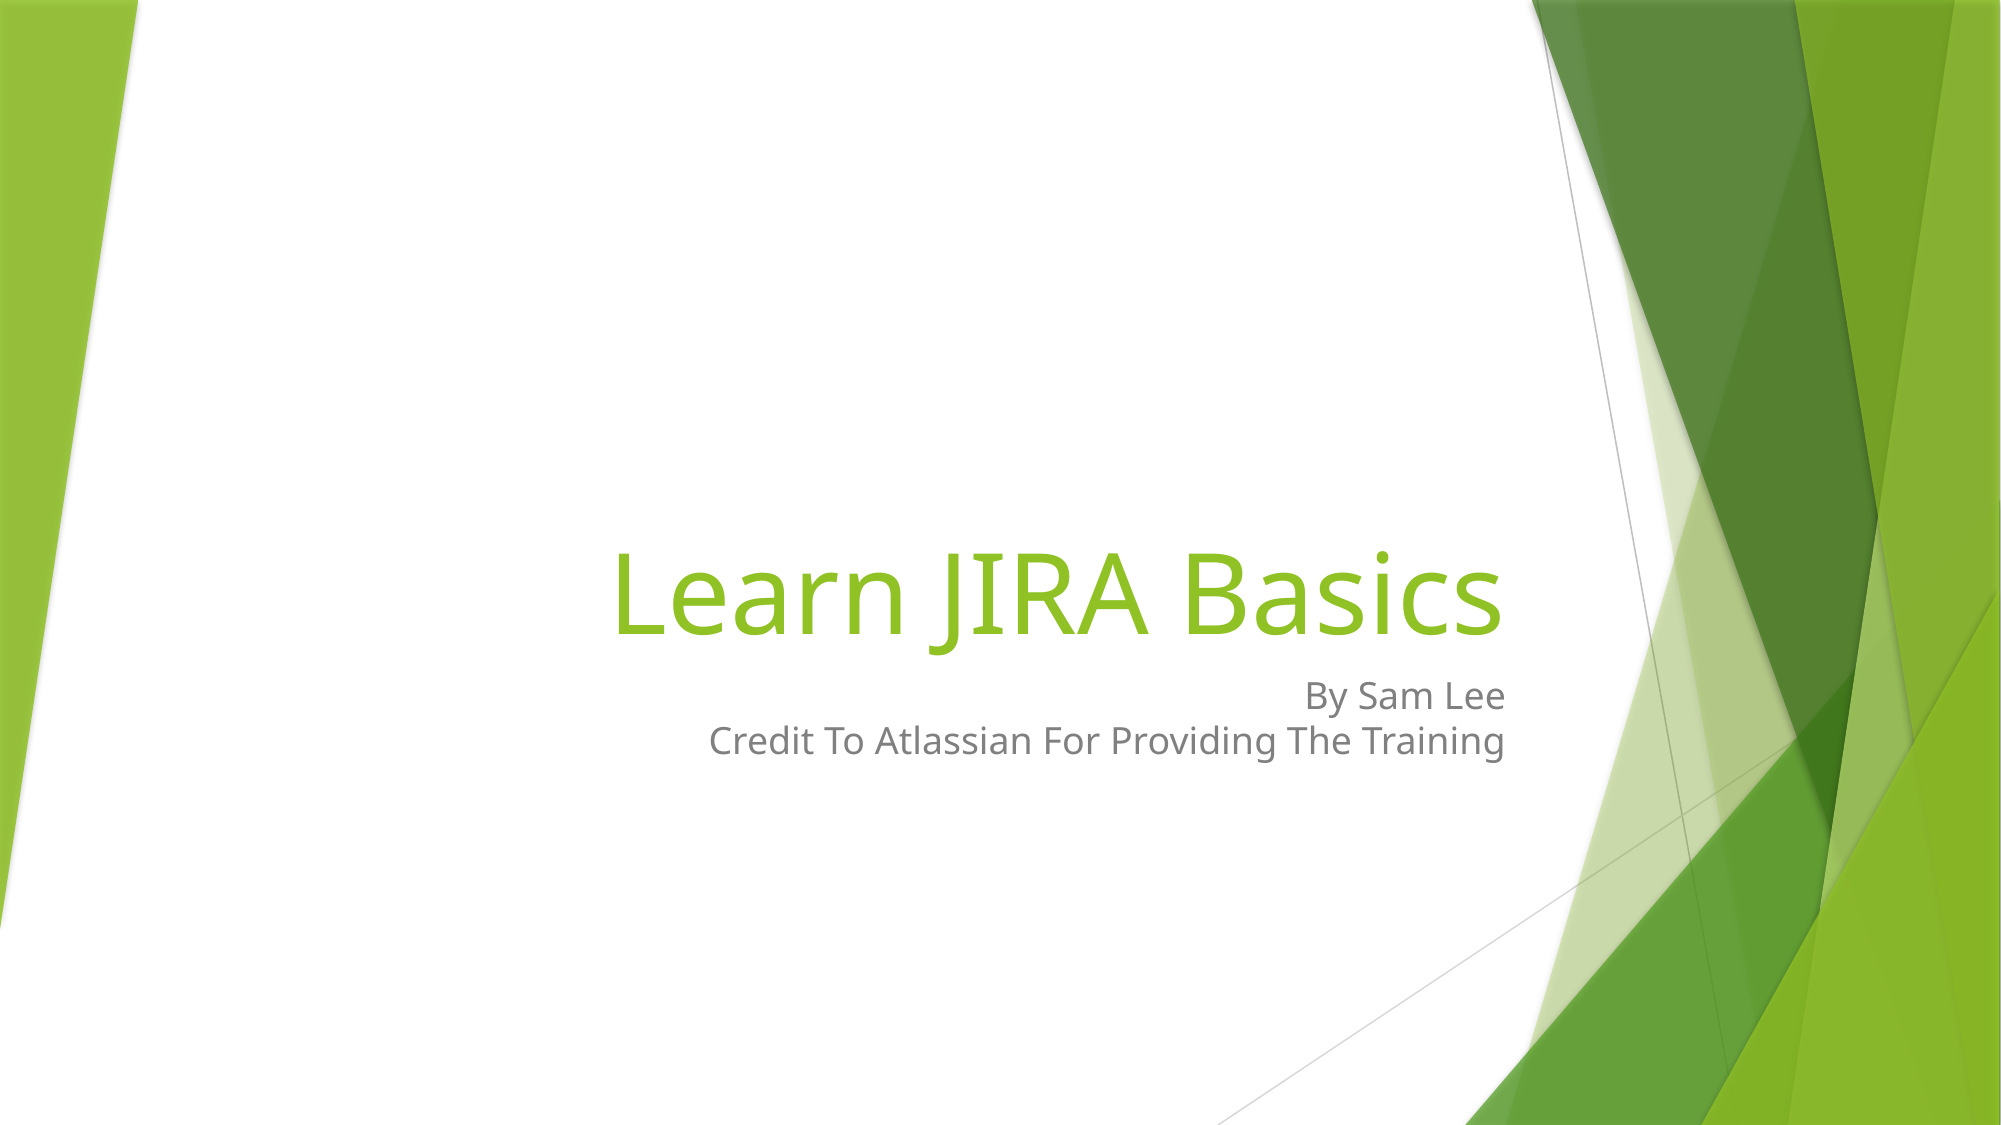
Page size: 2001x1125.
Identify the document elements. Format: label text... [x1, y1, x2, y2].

title Learn JIRA Basics [247, 394, 1522, 664]
subtitle By Sam Lee Credit To Atlassian For Providing The Training [247, 664, 1522, 845]
